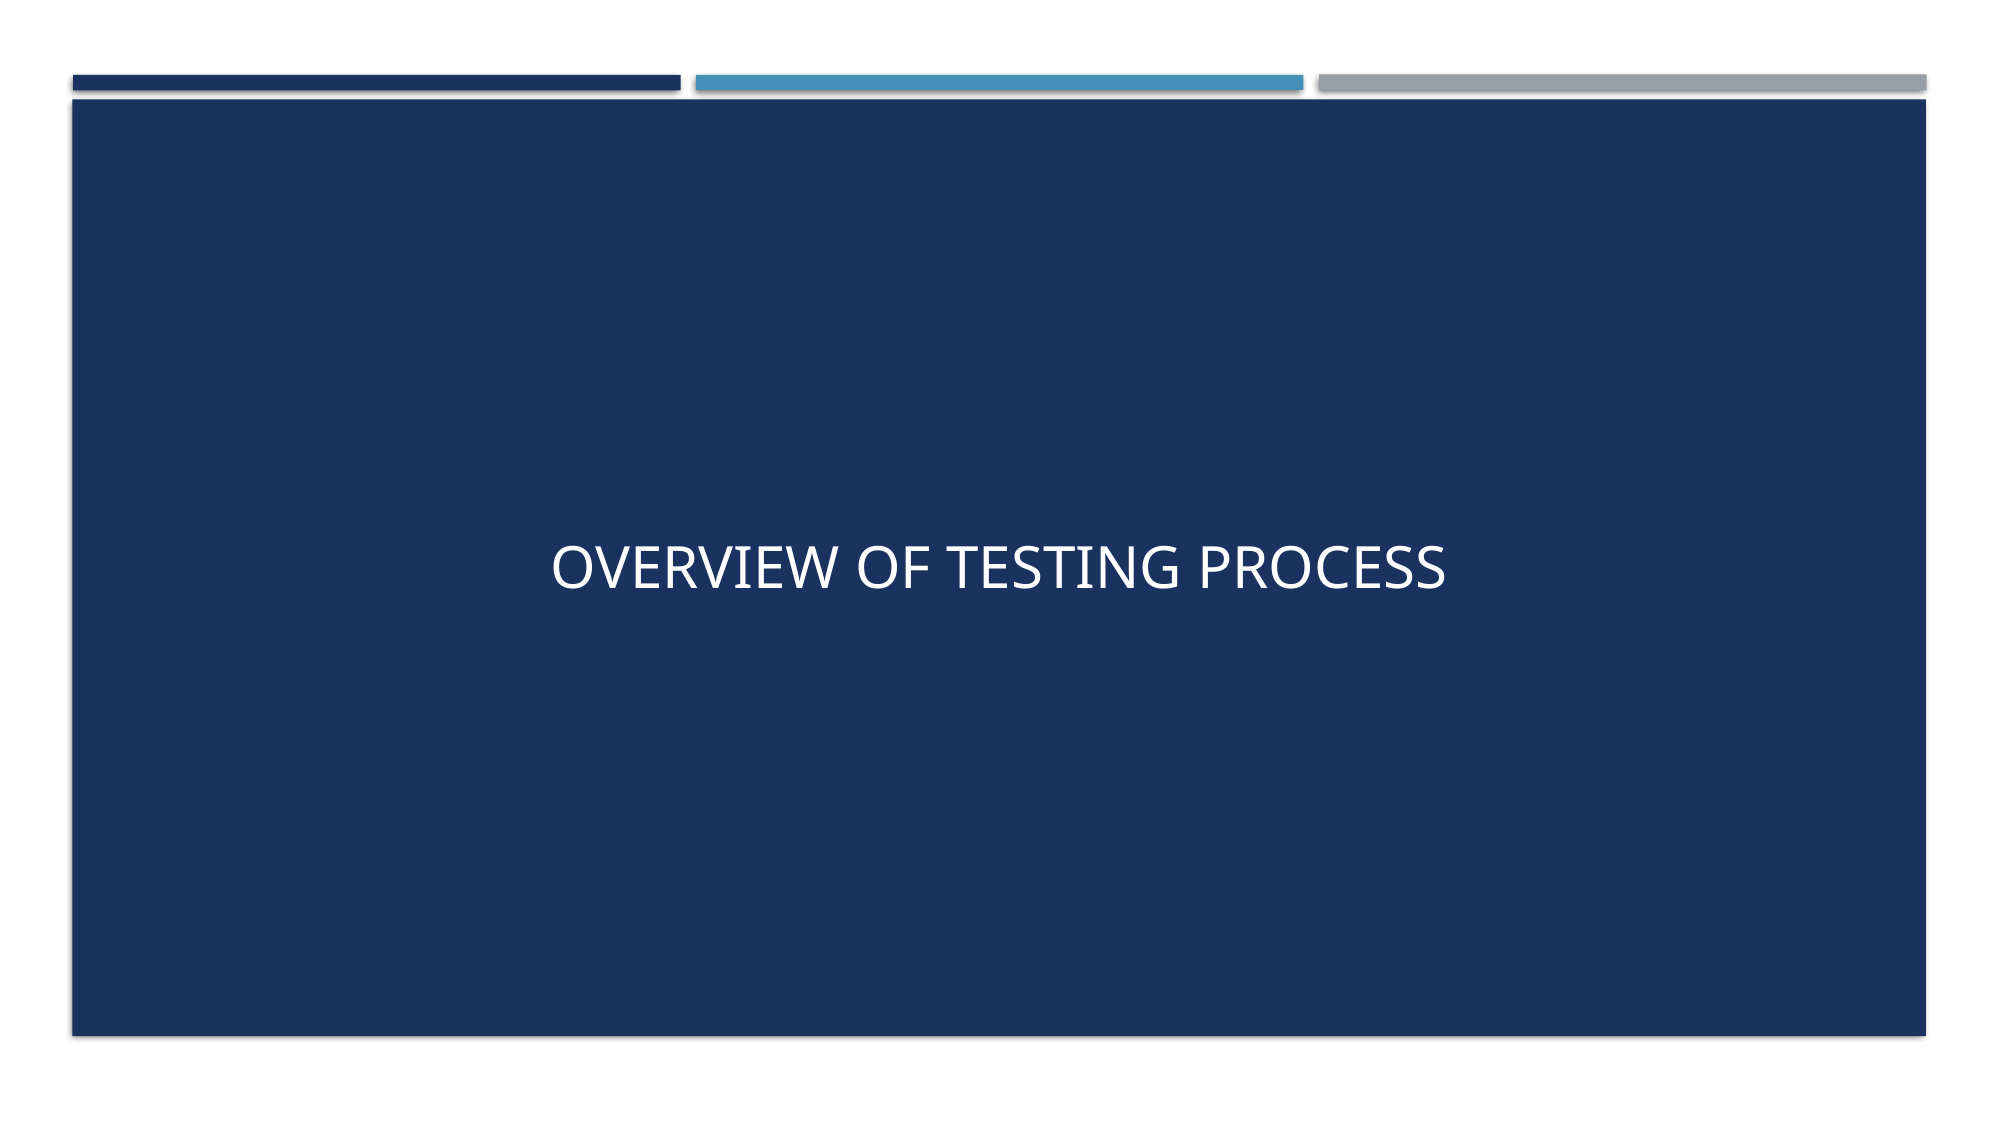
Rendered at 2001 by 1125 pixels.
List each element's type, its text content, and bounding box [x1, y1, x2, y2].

title OVERVIEW OF TESTING PROCESS [94, 119, 1904, 1011]
